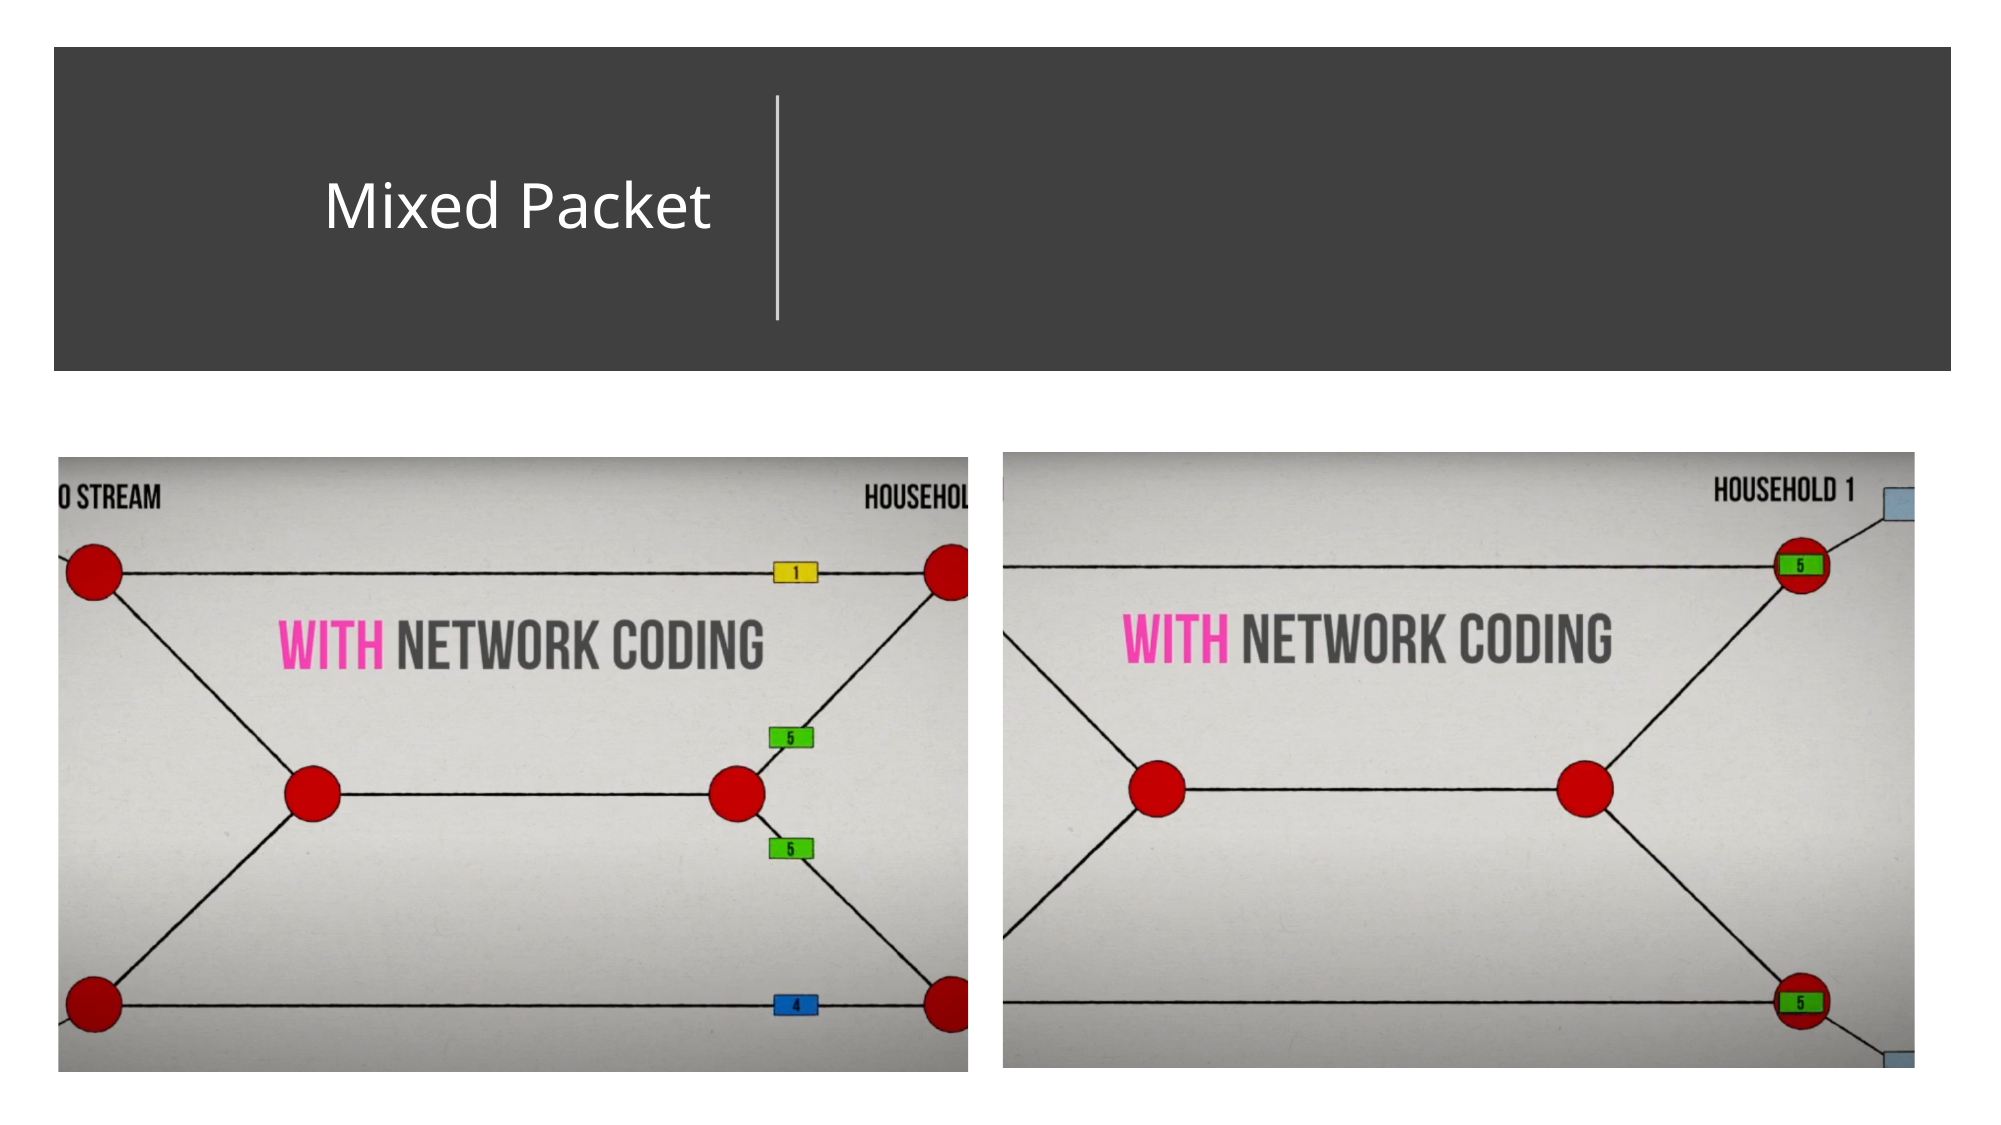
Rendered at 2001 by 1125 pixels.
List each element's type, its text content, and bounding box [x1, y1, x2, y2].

title Mixed Packet [106, 83, 744, 334]
picture [1002, 452, 1915, 1068]
text_box [63, 57, 1942, 361]
picture [58, 456, 969, 1073]
